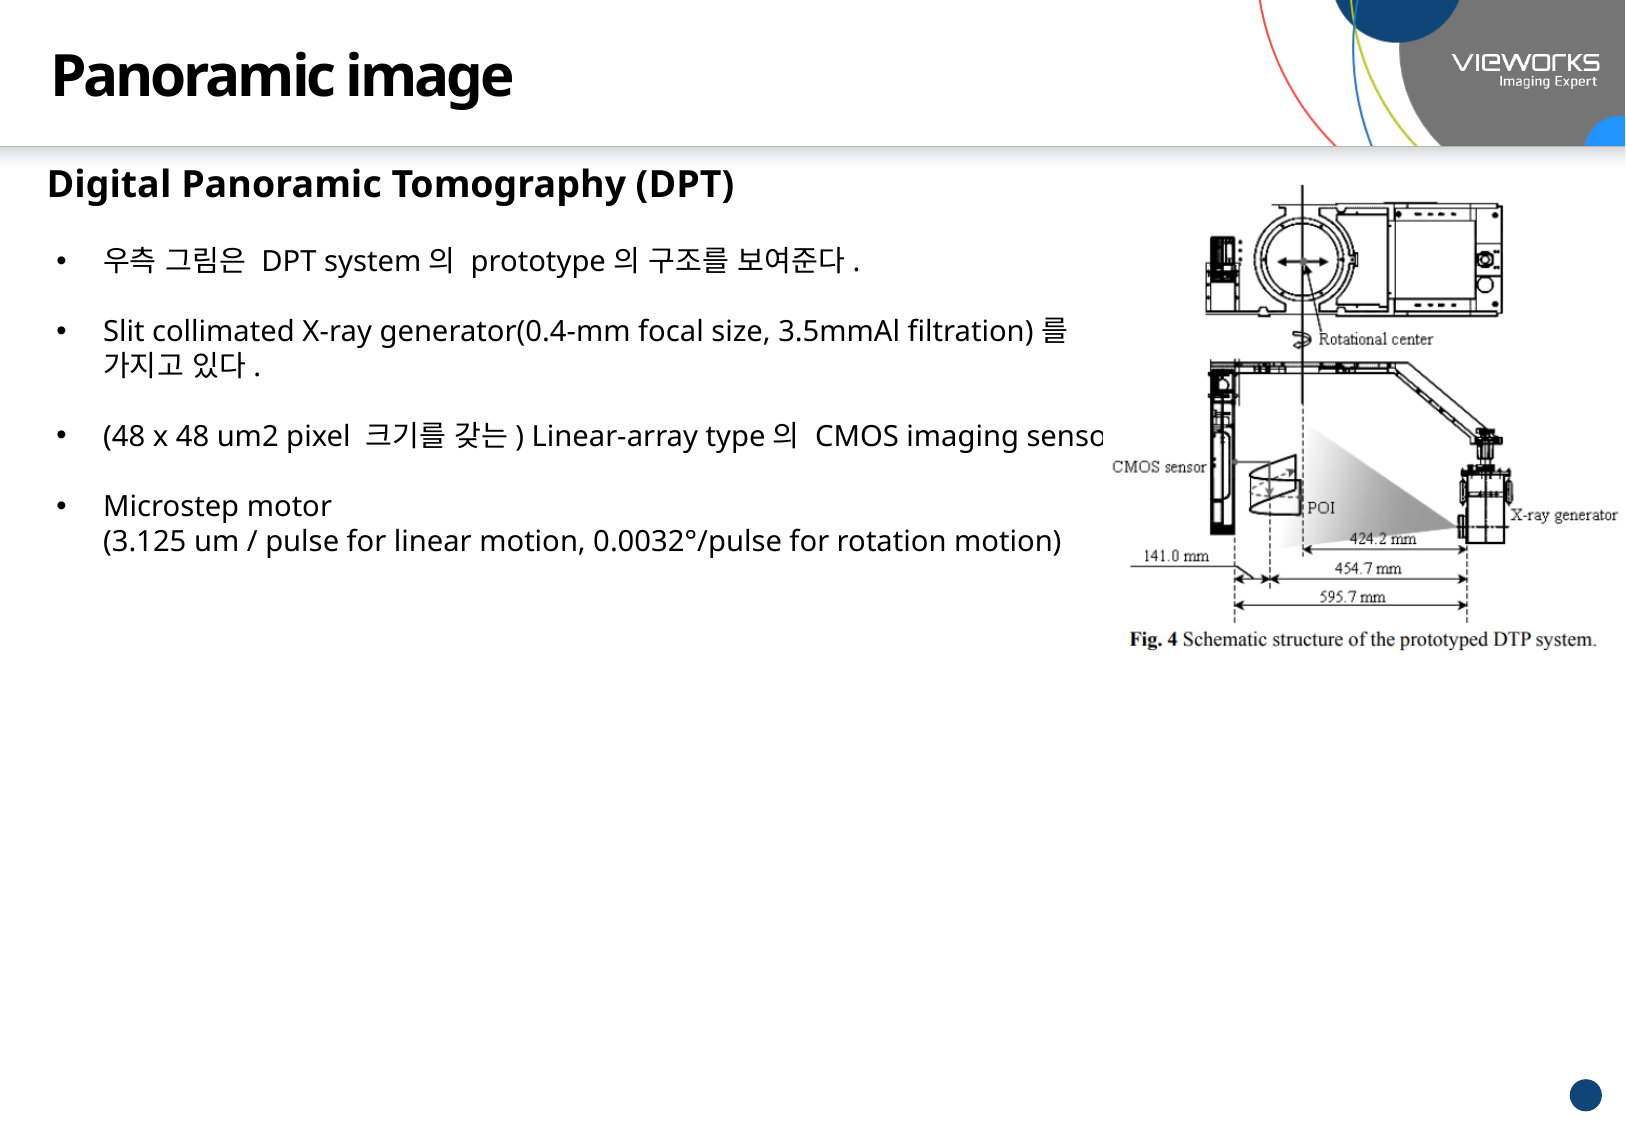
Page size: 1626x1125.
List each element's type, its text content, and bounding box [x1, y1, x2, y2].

text_box Digital Panoramic Tomography (DPT) [31, 152, 955, 213]
title Panoramic image [35, 24, 1498, 123]
text_box 우측 그림은 DPT system의 prototype의 구조를 보여준다. Slit collimated X-ray generator(0.4-mm focal size, 3.5mmAl filtration)를 가지고 있다. (48 x 48 um2 pixel 크기를 갖는) Linear-array type의 CMOS imaging sensor Microstep motor (3.125 um / pulse for linear motion, 0.0032°/pulse for rotation motion) [41, 235, 1104, 670]
picture [1255, 0, 1625, 146]
picture [1103, 173, 1625, 662]
